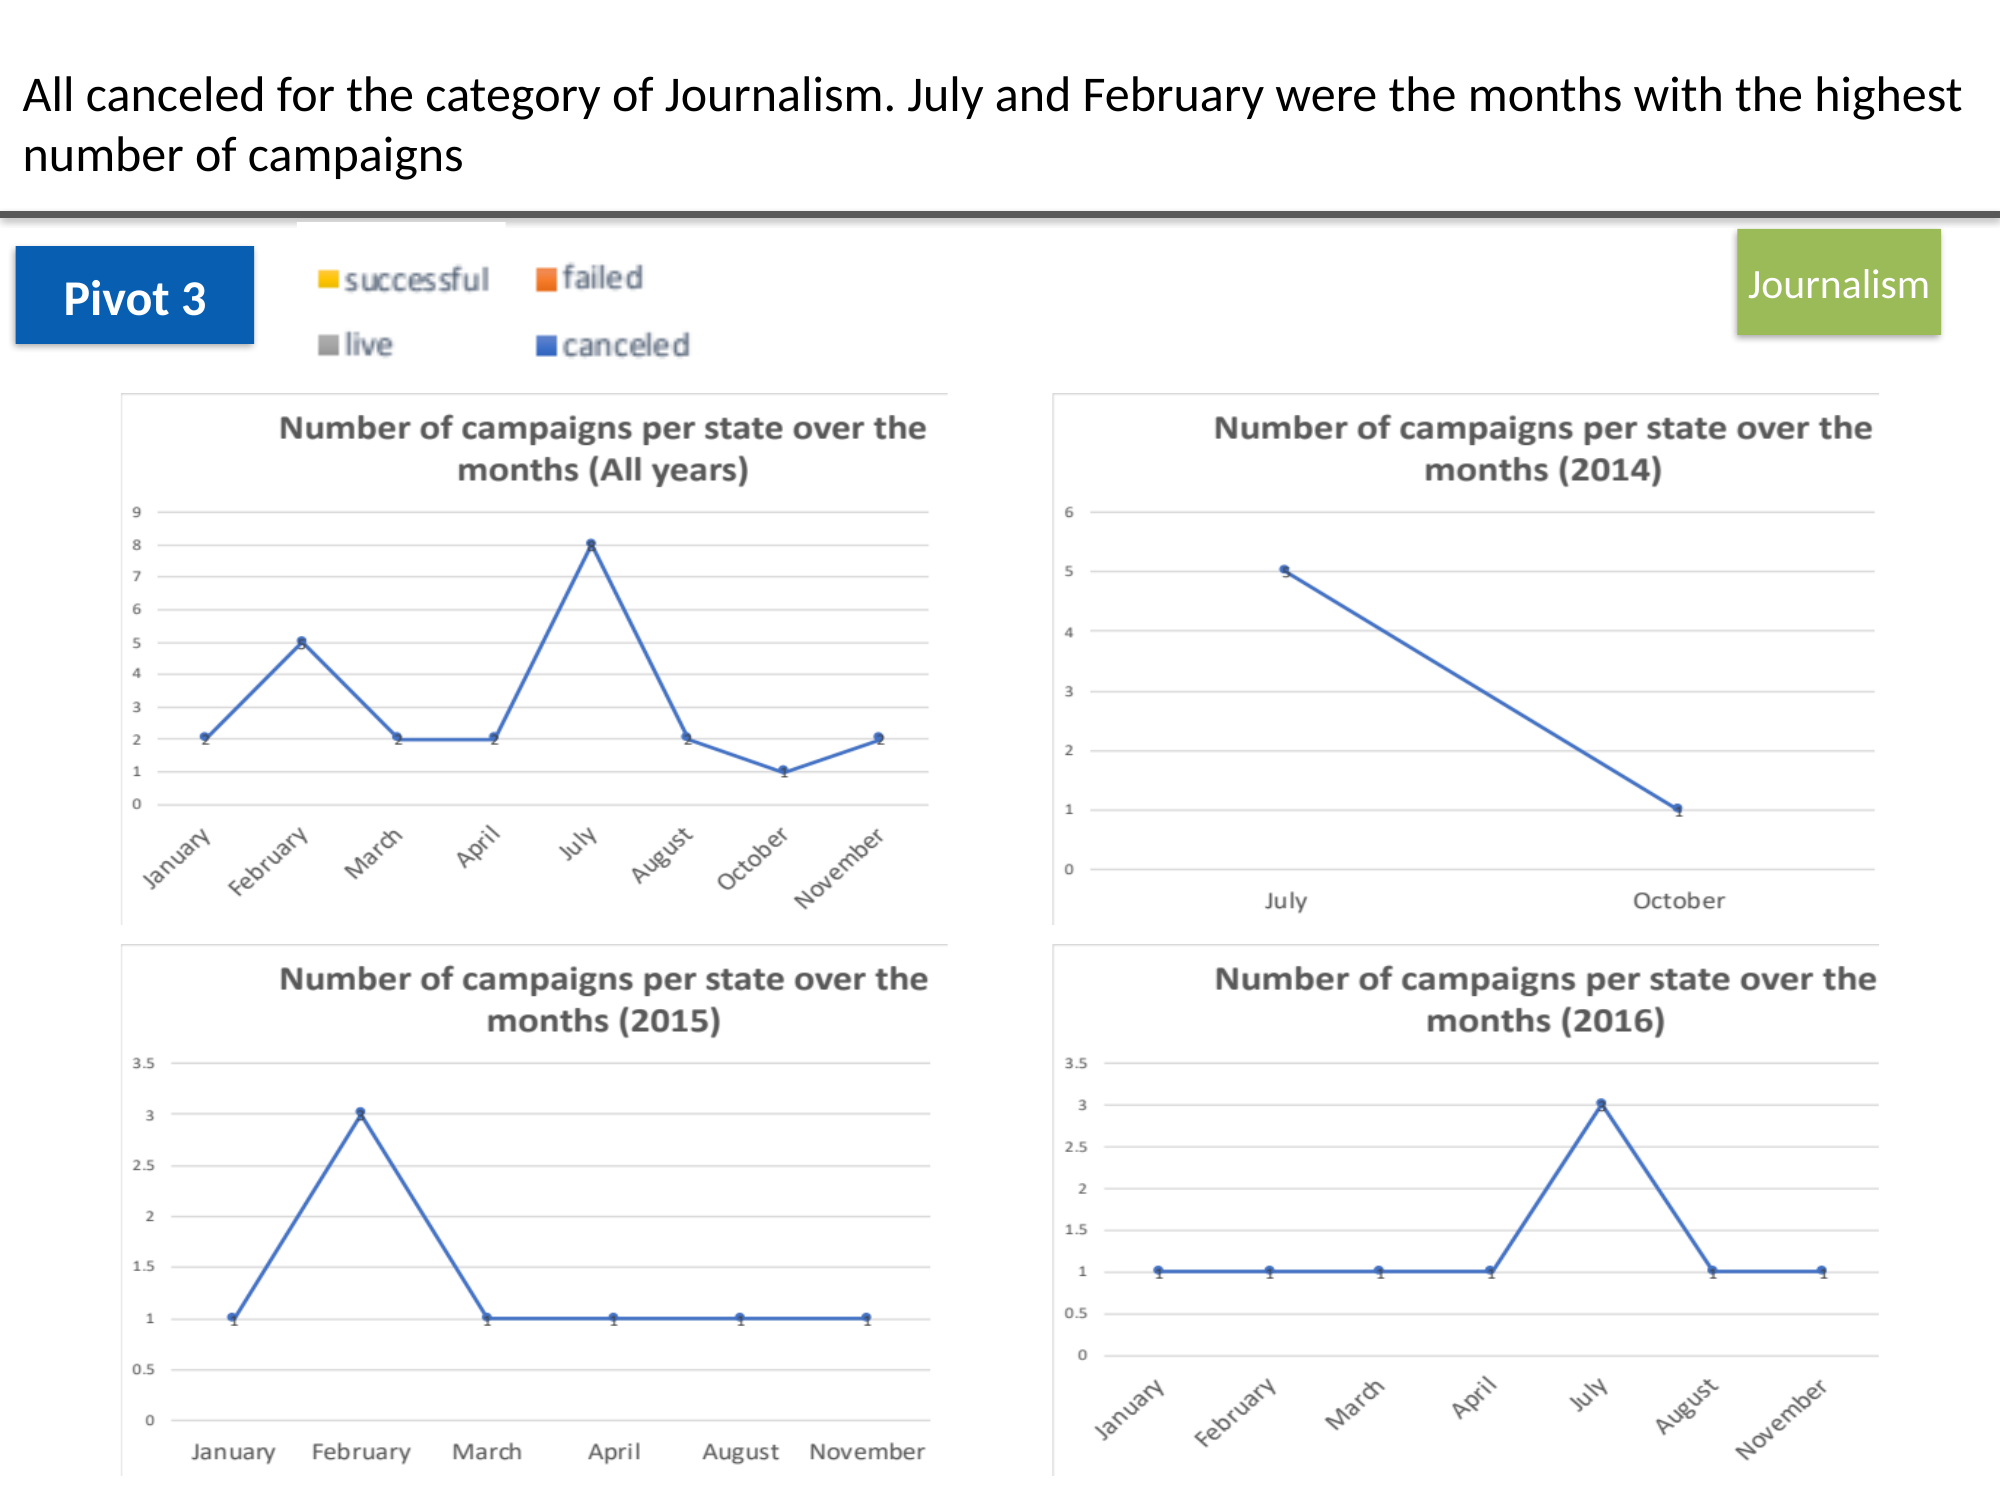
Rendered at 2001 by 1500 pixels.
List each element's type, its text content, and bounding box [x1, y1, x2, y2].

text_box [120, 392, 1880, 1476]
text_box Journalism [1737, 228, 1942, 335]
title All canceled for the category of Journalism. July and February were the months with the highest number of campaigns [7, 25, 1999, 214]
text_box Pivot 3 [15, 246, 255, 344]
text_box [296, 222, 701, 391]
